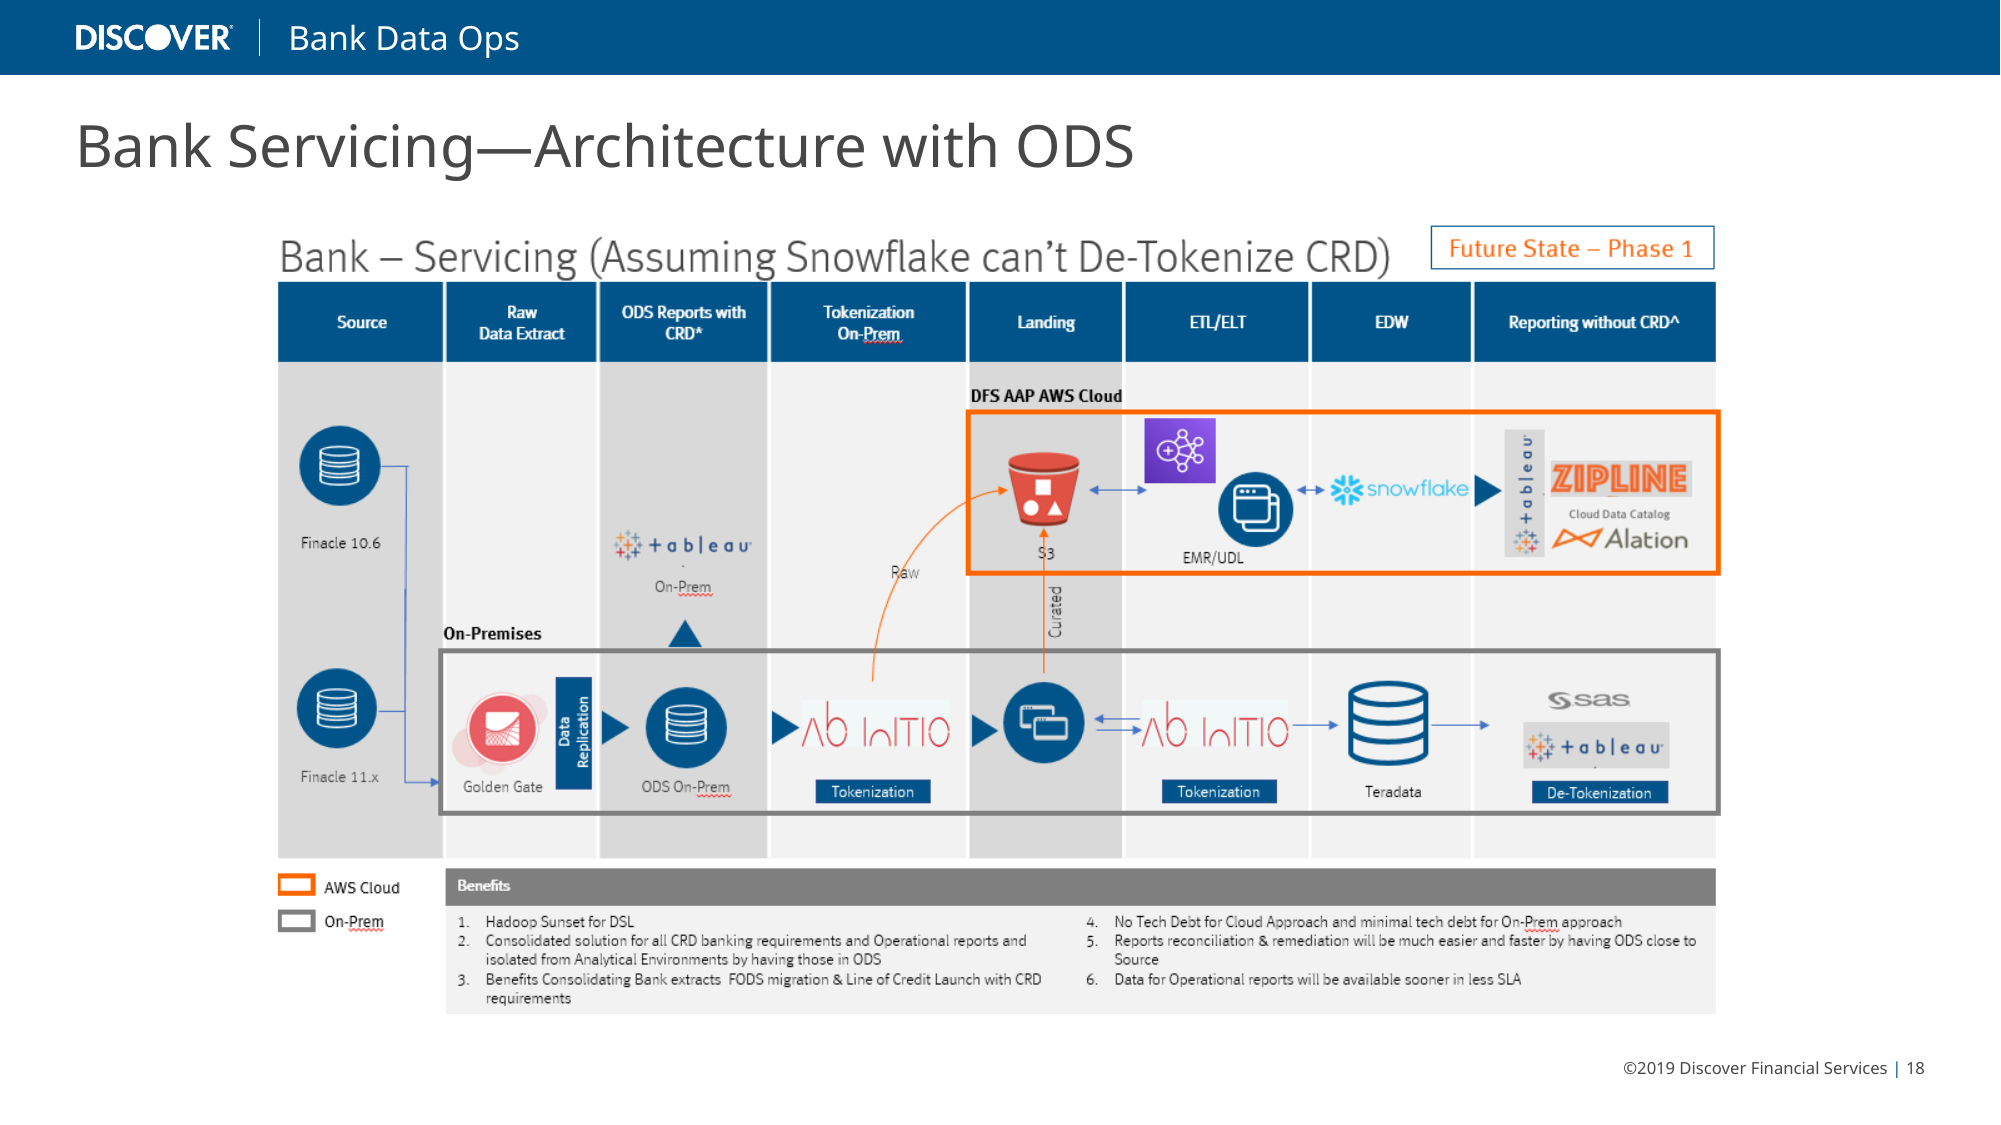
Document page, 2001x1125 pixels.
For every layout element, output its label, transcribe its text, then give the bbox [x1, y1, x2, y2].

picture [51, 0, 258, 75]
list Bank Servicing—Architecture with ODS [75, 112, 1925, 188]
picture [277, 224, 1723, 1014]
